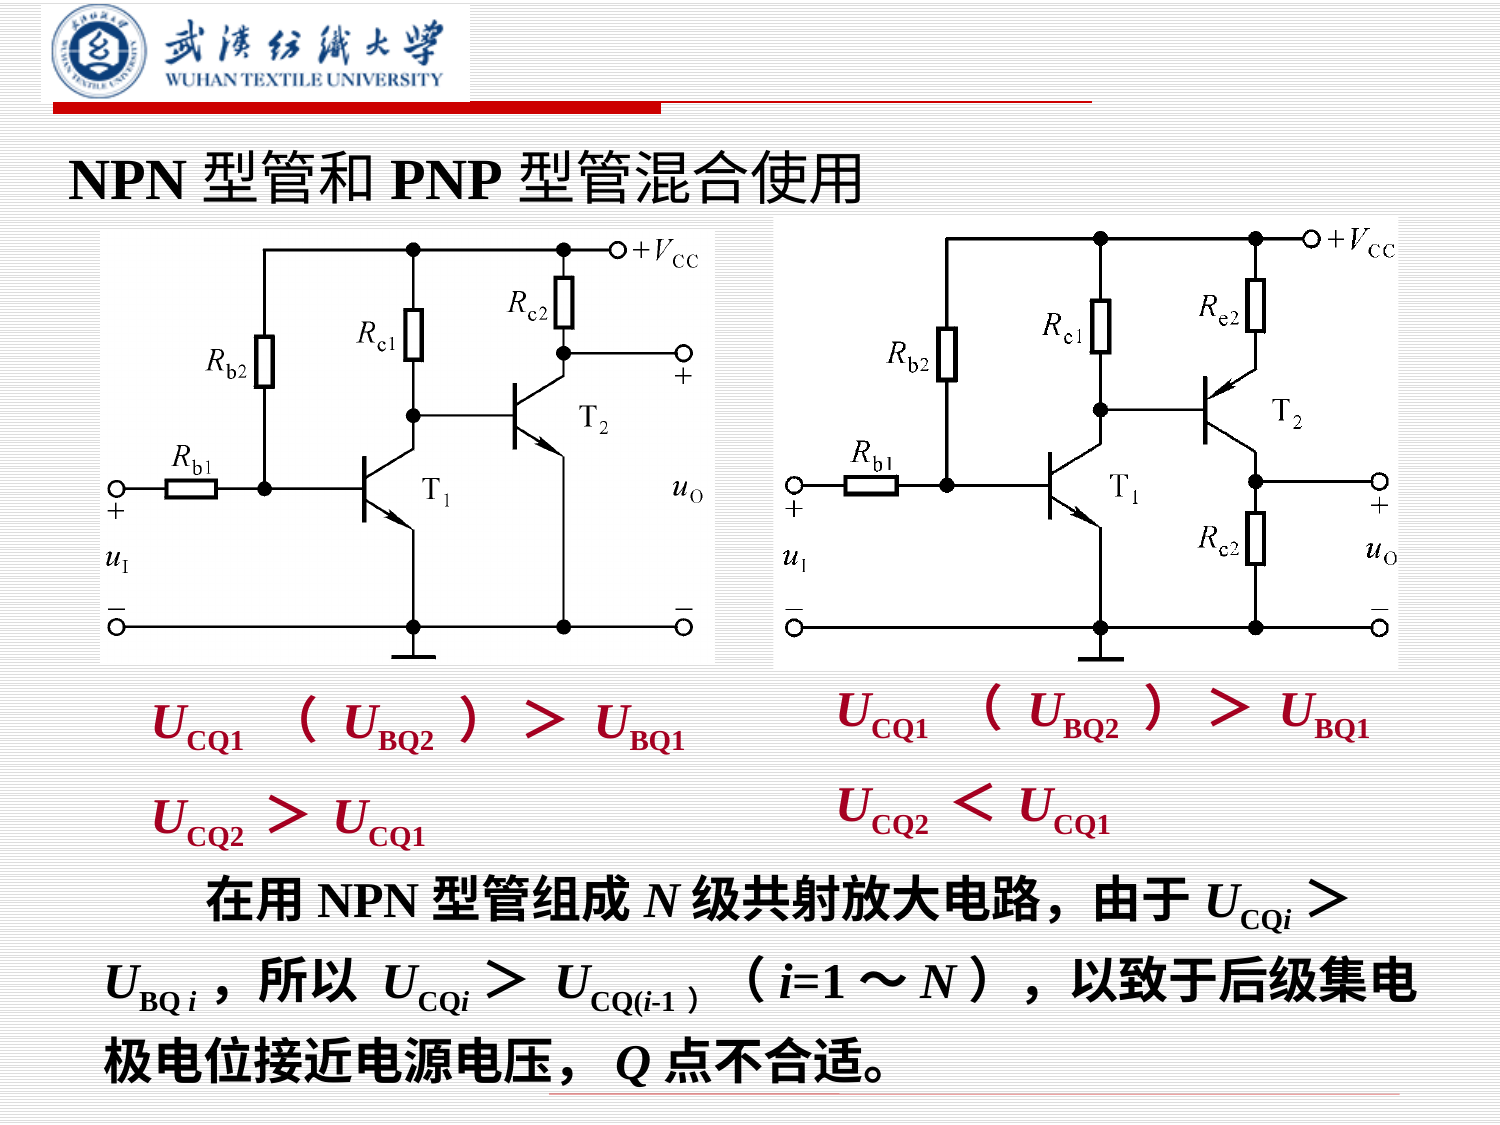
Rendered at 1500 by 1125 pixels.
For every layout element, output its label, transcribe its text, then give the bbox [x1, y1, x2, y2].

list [99, 231, 715, 664]
picture [773, 216, 1399, 669]
text_box UCQ1 （ UBQ2 ） ＞ UBQ1 UCQ2 ＜ UCQ1 [820, 641, 1408, 848]
text_box UCQ1 （ UBQ2 ） ＞ UBQ1 UCQ2 ＞ UCQ1 [135, 653, 724, 860]
picture [41, 4, 470, 102]
title NPN型管和PNP型管混合使用 [52, 116, 963, 220]
text_box 在用NPN型管组成N级共射放大电路，由于UCQi＞ UBQ i，所以 UCQi＞ UCQ(i-1）（i=1～N），以致于后级集电极电位接近电源电压，Q点不合适。 [88, 846, 1434, 1097]
